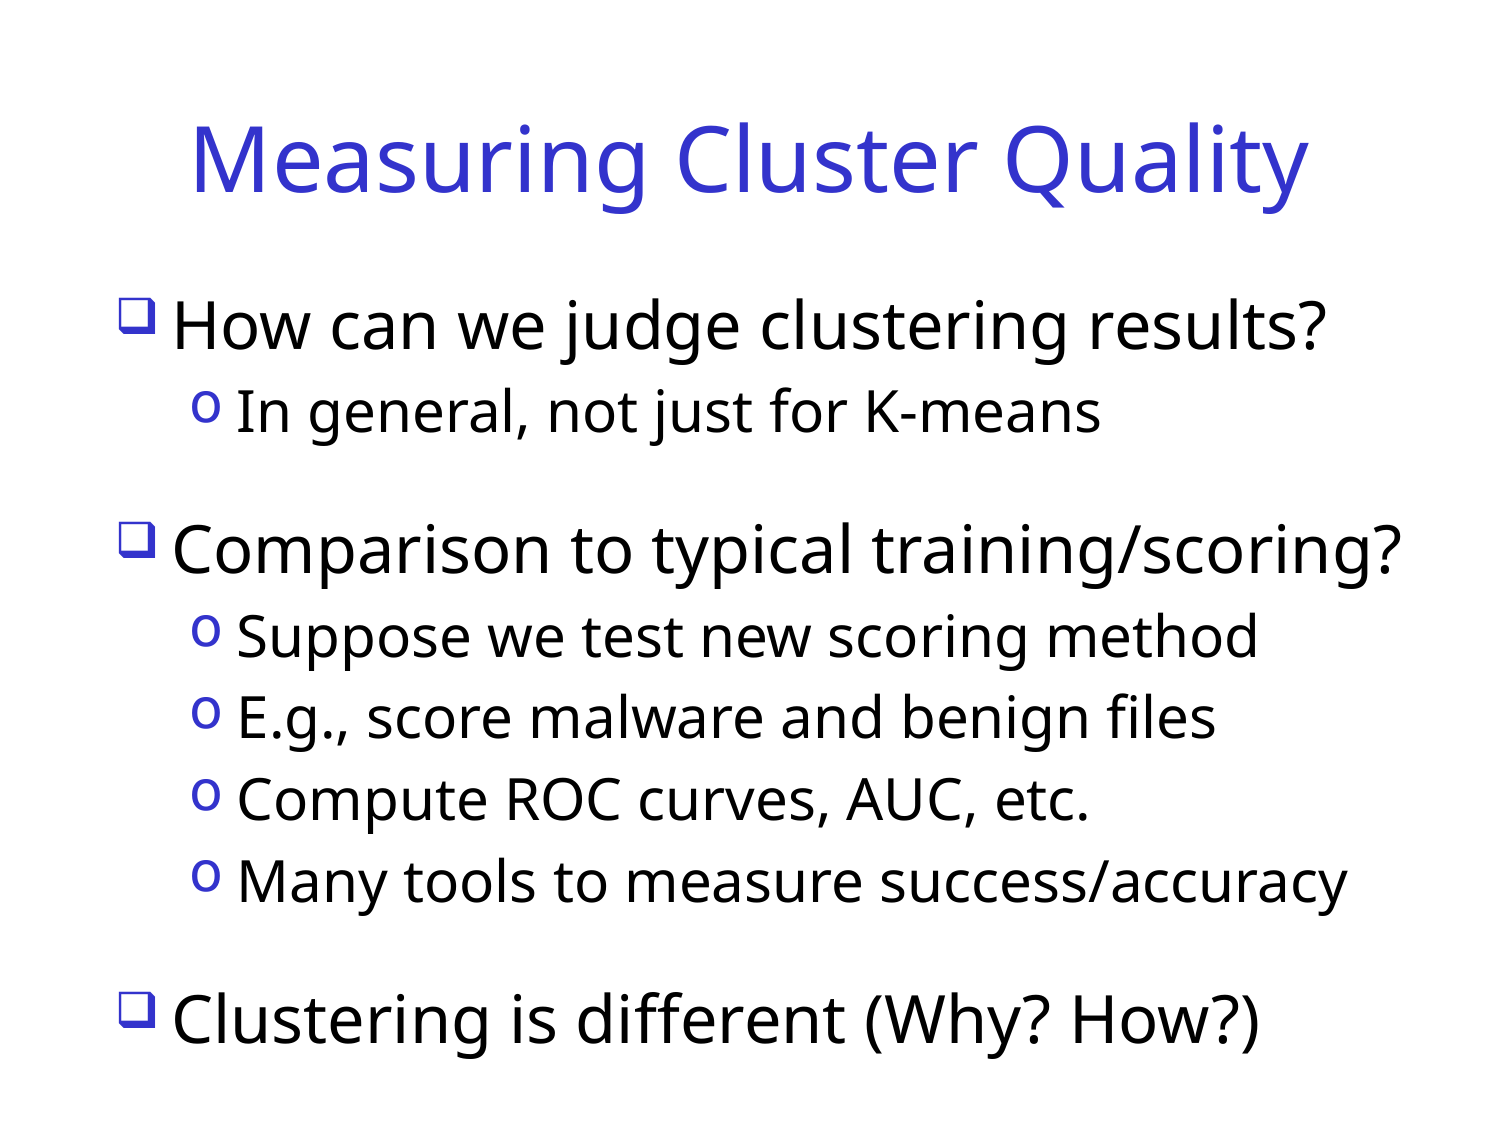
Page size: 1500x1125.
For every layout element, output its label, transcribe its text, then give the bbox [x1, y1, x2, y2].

title Measuring Cluster Quality [112, 62, 1388, 251]
list How can we judge clustering results? In general, not just for K-means Comparison to typical training/scoring? Suppose we test new scoring method E.g., score malware and benign files Compute ROC curves, AUC, etc. Many tools to measure success/accuracy Clustering is different (Why? How?) [99, 274, 1426, 1013]
